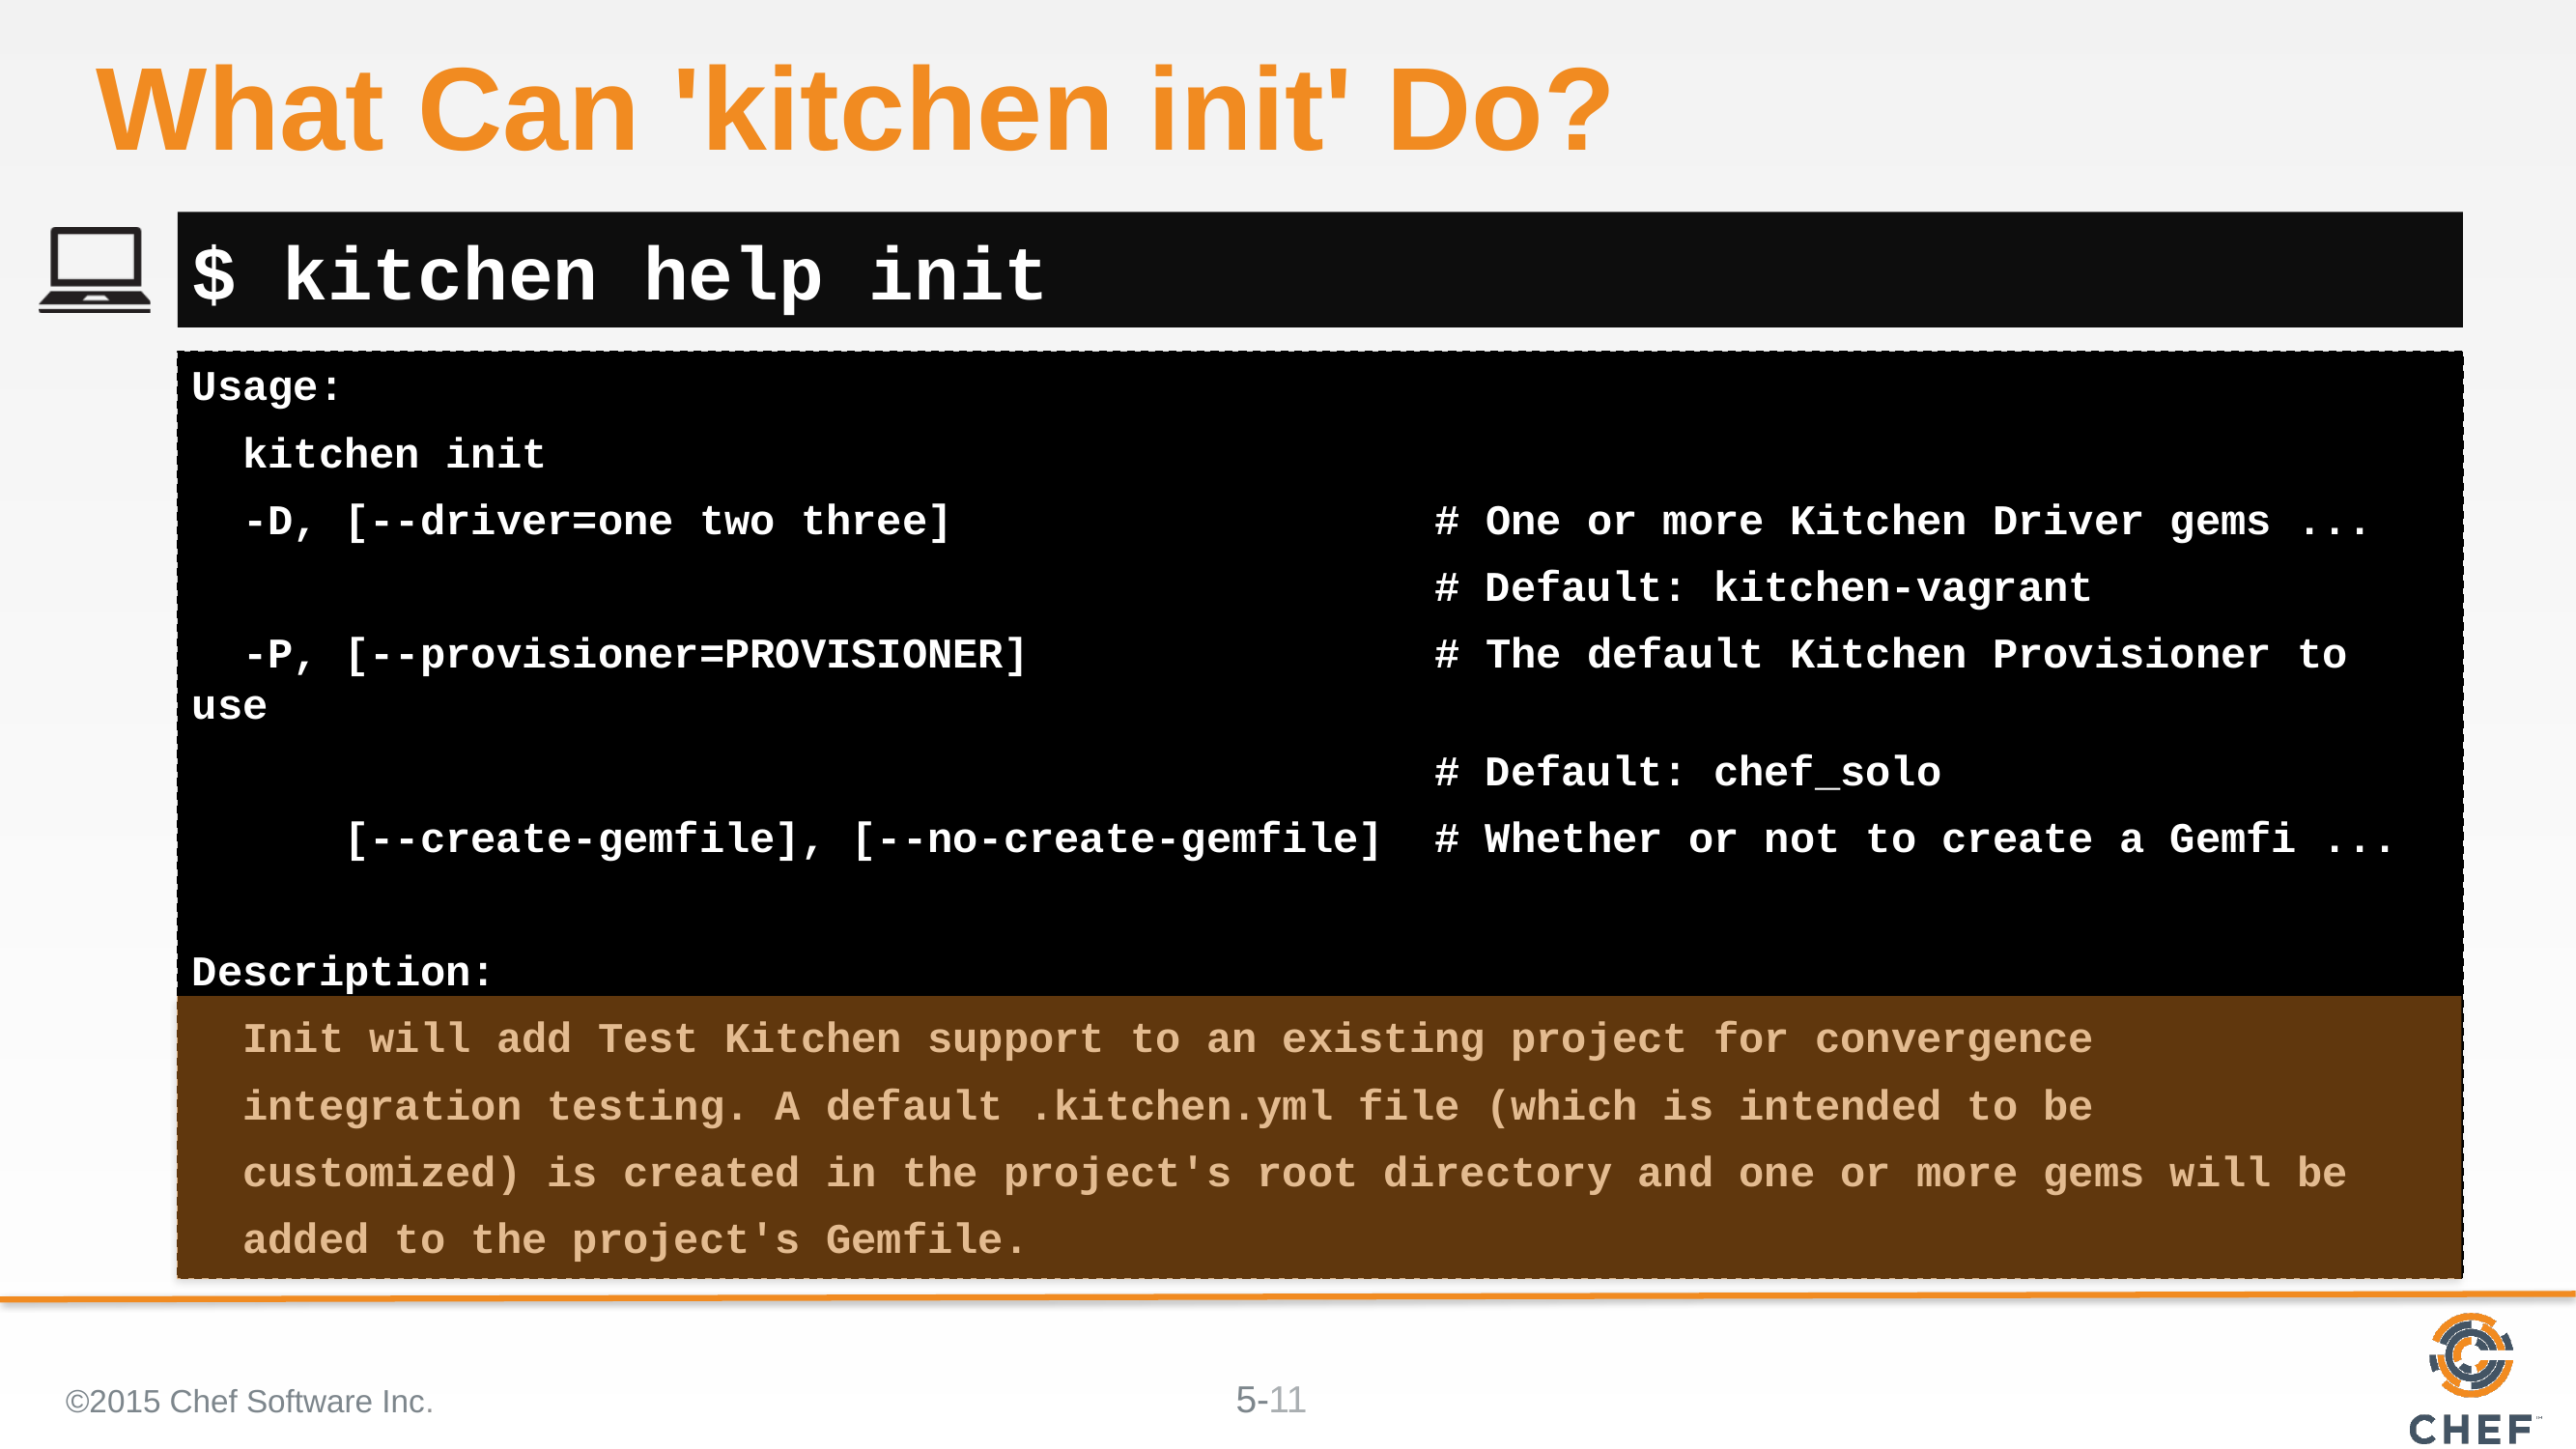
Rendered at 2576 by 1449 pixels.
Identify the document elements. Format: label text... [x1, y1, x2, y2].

list $ kitchen help init [177, 212, 2463, 327]
list Usage: kitchen init -D, [--driver=one two three] # One or more Kitchen Driver gems ... # Default: kitchen-vagrant -P, [--provisioner=PROVISIONER] # The default Kitchen Provisioner to use # Default: chef_solo [--create-gemfile], [--no-create-gemfile] # Whether or not to create a Gemfi ... Description: Init will add Test Kitchen support to an existing project for convergence integration testing. A default .kitchen.yml file (which is intended to be customized) is created in the project's root directory and one or more gems will be added to the project's Gemfile. [177, 351, 2464, 994]
picture [2399, 1297, 2550, 1449]
slide_number 11 [998, 1359, 1578, 1437]
text_box [176, 995, 2462, 1280]
title What Can 'kitchen init' Do? [96, 48, 2463, 180]
footer ©2015 Chef Software Inc. [51, 1359, 952, 1440]
